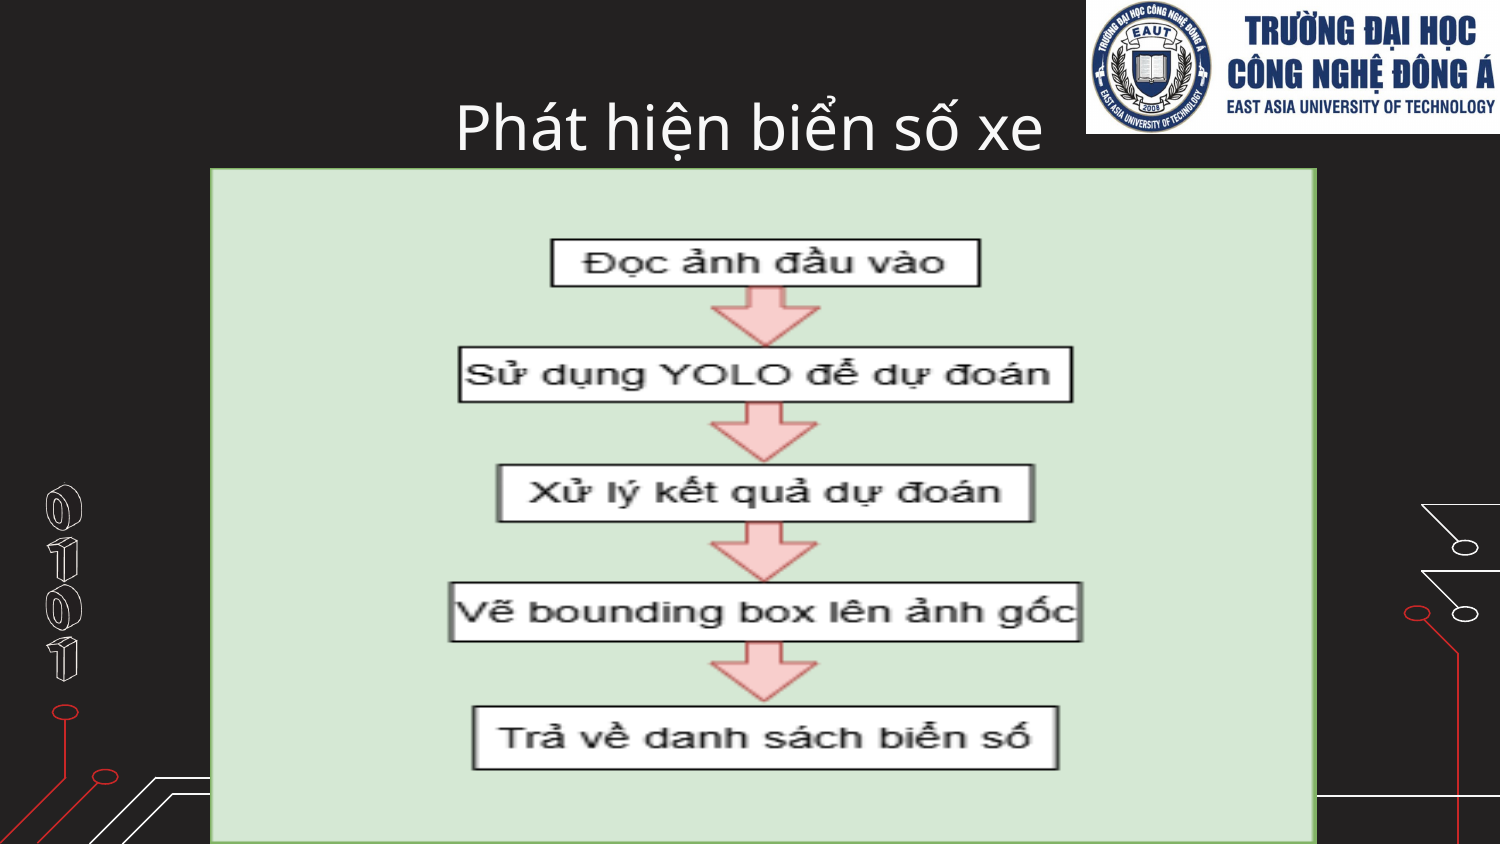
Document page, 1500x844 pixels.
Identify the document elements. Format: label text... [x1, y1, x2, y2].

title Phát hiện biển số xe [118, 72, 1382, 167]
picture [209, 168, 1317, 844]
picture [45, 482, 83, 682]
picture [1086, 0, 1500, 134]
